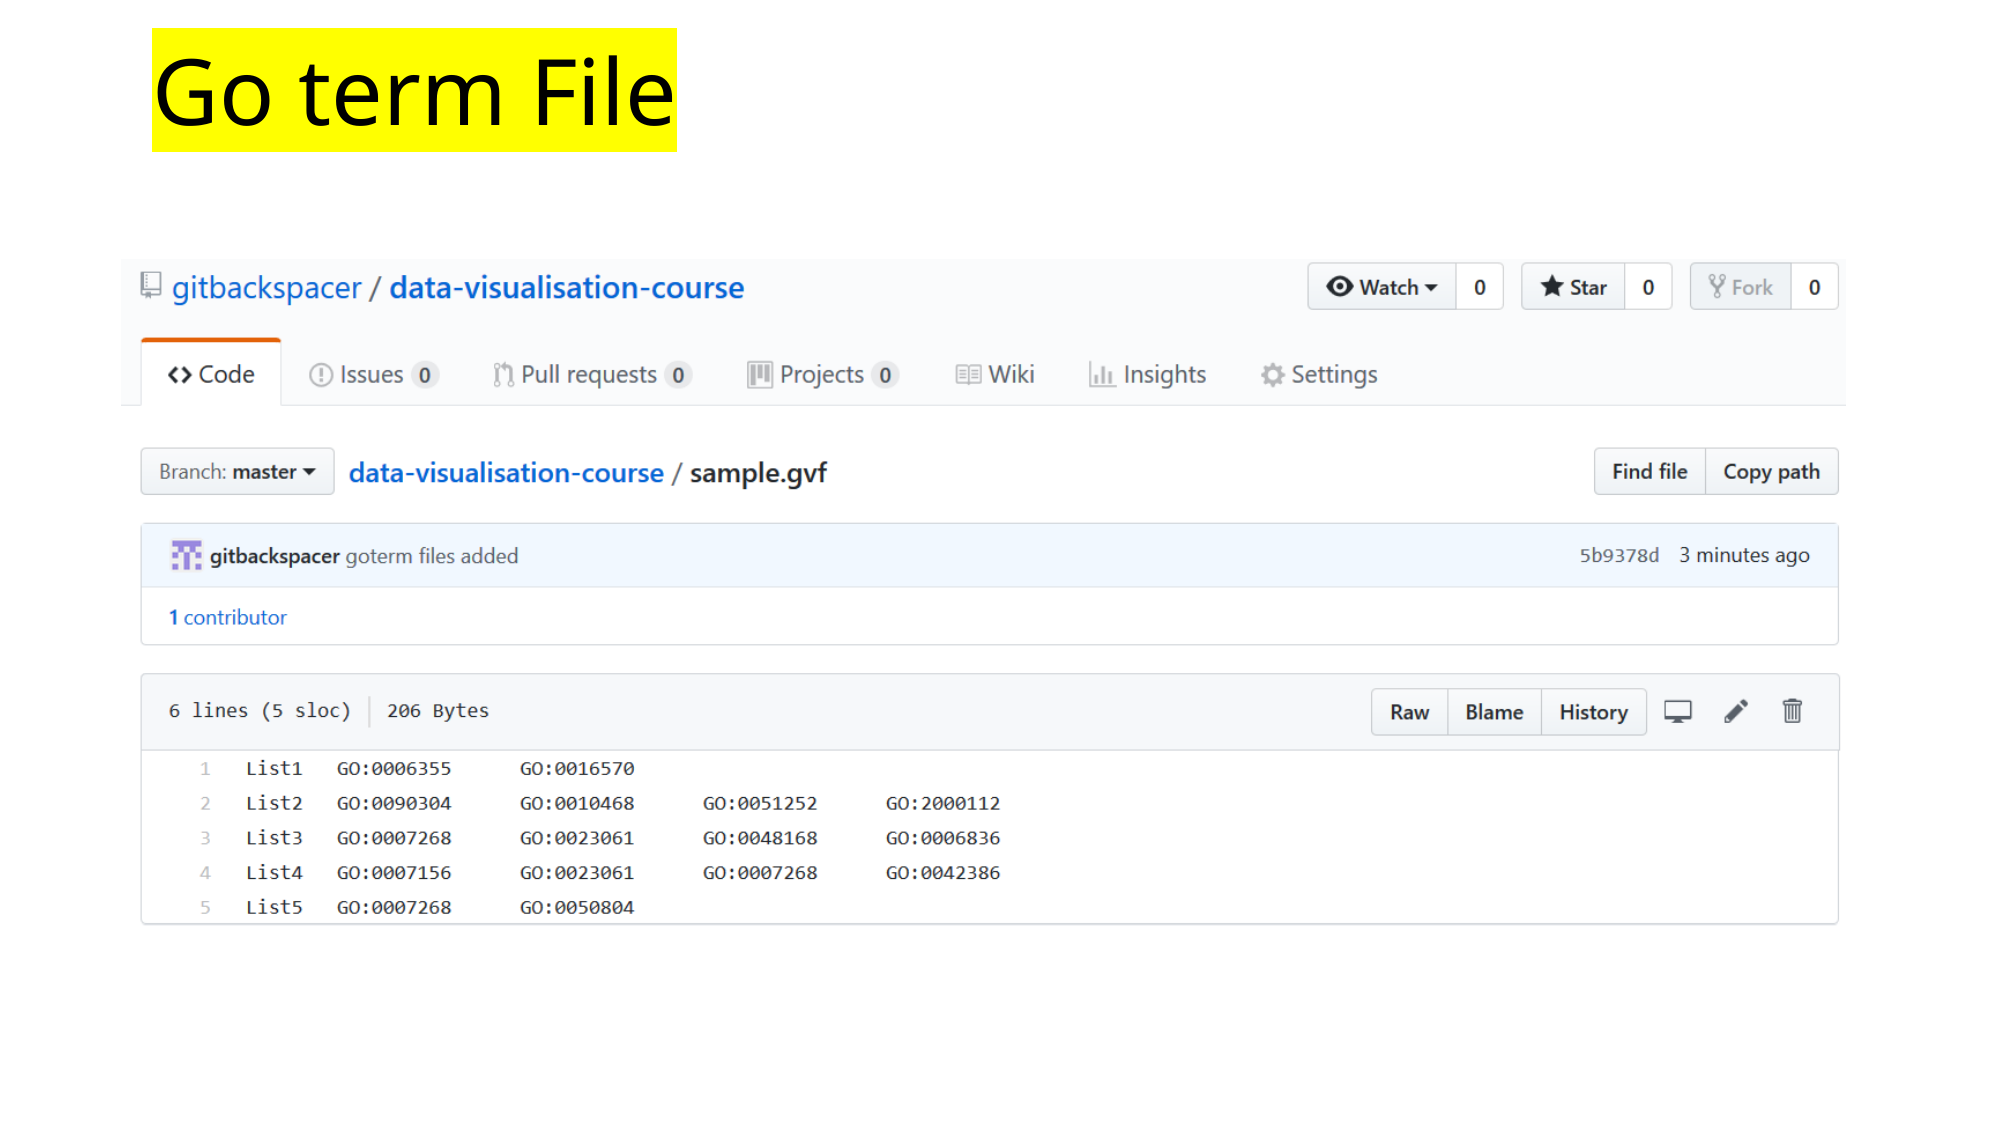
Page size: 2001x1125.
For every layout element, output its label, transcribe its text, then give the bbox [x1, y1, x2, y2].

title Go term File [137, 42, 1863, 260]
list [120, 259, 1846, 937]
